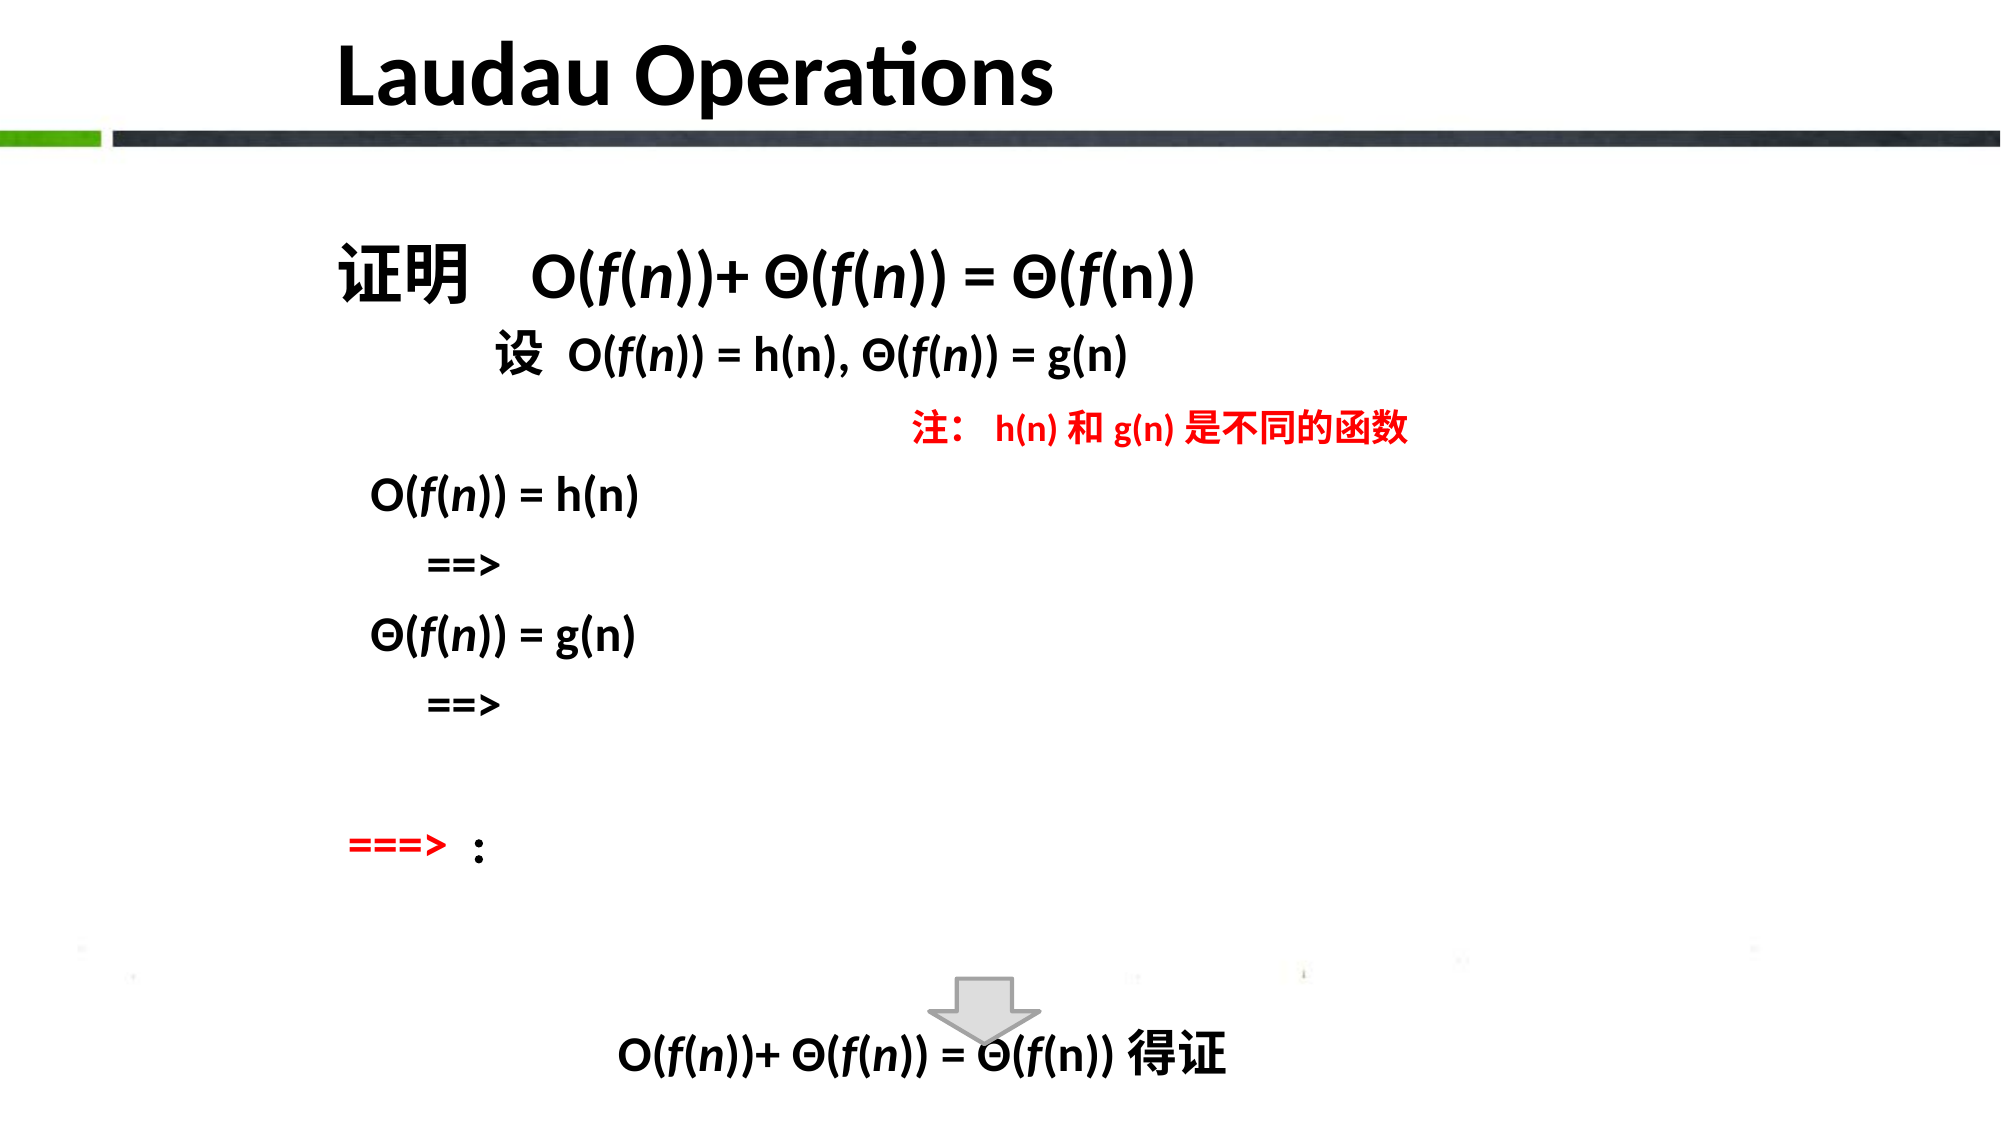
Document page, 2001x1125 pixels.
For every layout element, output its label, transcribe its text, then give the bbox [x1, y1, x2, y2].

title Laudau Operations [321, 12, 1701, 126]
picture [0, 0, 2001, 1125]
text_box [927, 976, 1042, 1046]
